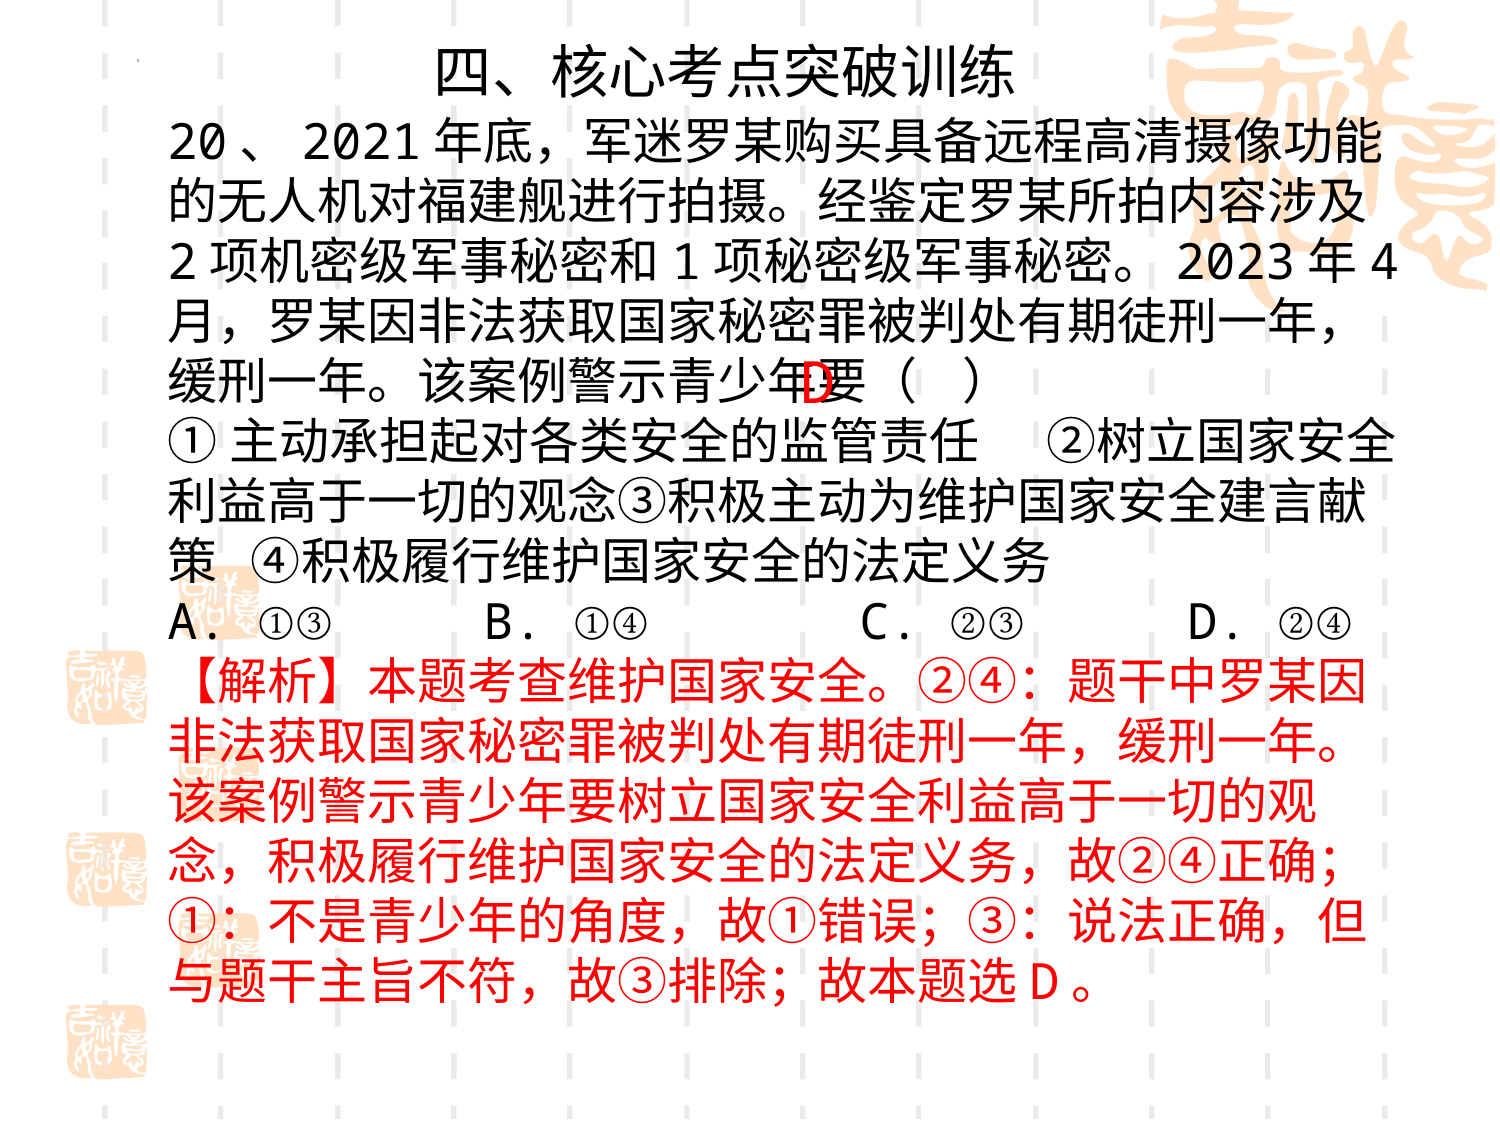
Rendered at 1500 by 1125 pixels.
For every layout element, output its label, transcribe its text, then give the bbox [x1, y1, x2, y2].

text_box D [785, 338, 845, 423]
text_box 20、2021年底，军迷罗某购买具备远程高清摄像功能的无人机对福建舰进行拍摄。经鉴定罗某所拍内容涉及2项机密级军事秘密和1项秘密级军事秘密。2023年4月，罗某因非法获取国家秘密罪被判处有期徒刑一年，缓刑一年。该案例警示青少年要（ ） ①主动承担起对各类安全的监管责任 ②树立国家安全利益高于一切的观念③积极主动为维护国家安全建言献策 ④积极履行维护国家安全的法定义务 A. ①③ B. ①④ C. ②③ D. ②④ 【解析】本题考查维护国家安全。②④：题干中罗某因非法获取国家秘密罪被判处有期徒刑一年，缓刑一年。该案例警示青少年要树立国家安全利益高于一切的观念，积极履行维护国家安全的法定义务，故②④正确；①：不是青少年的角度，故①错误；③：说法正确，但与题干主旨不符，故③排除；故本题选D。 [152, 101, 1422, 1017]
text_box 四、核心考点突破训练 [419, 28, 1078, 101]
